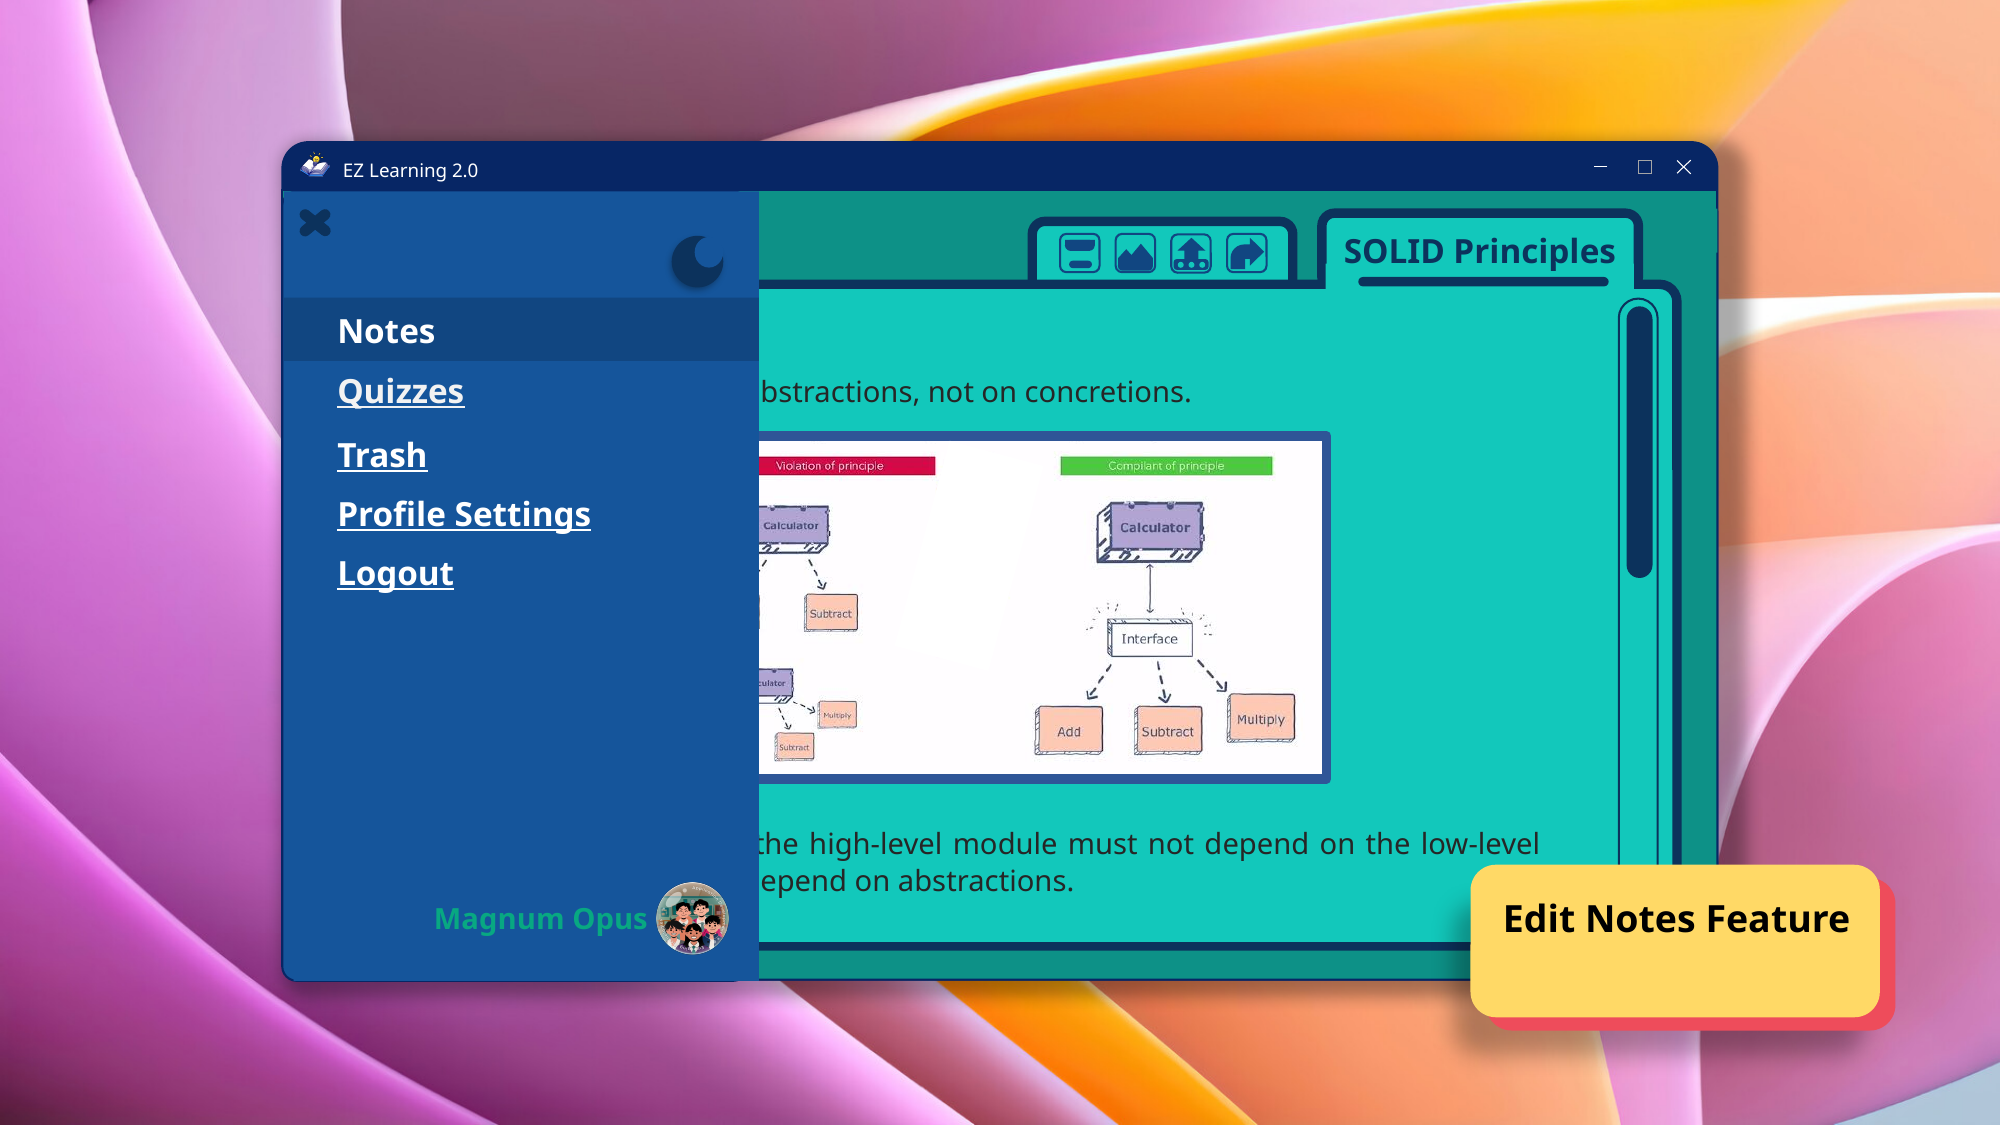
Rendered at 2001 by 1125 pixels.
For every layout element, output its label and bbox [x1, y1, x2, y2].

text_box [1638, 160, 1652, 174]
picture [0, 0, 2000, 1125]
text_box [1676, 160, 1691, 174]
text_box [283, 191, 760, 981]
text_box [1115, 233, 1156, 273]
text_box [760, 440, 1322, 775]
text_box [1470, 864, 1896, 1031]
text_box [671, 235, 724, 288]
